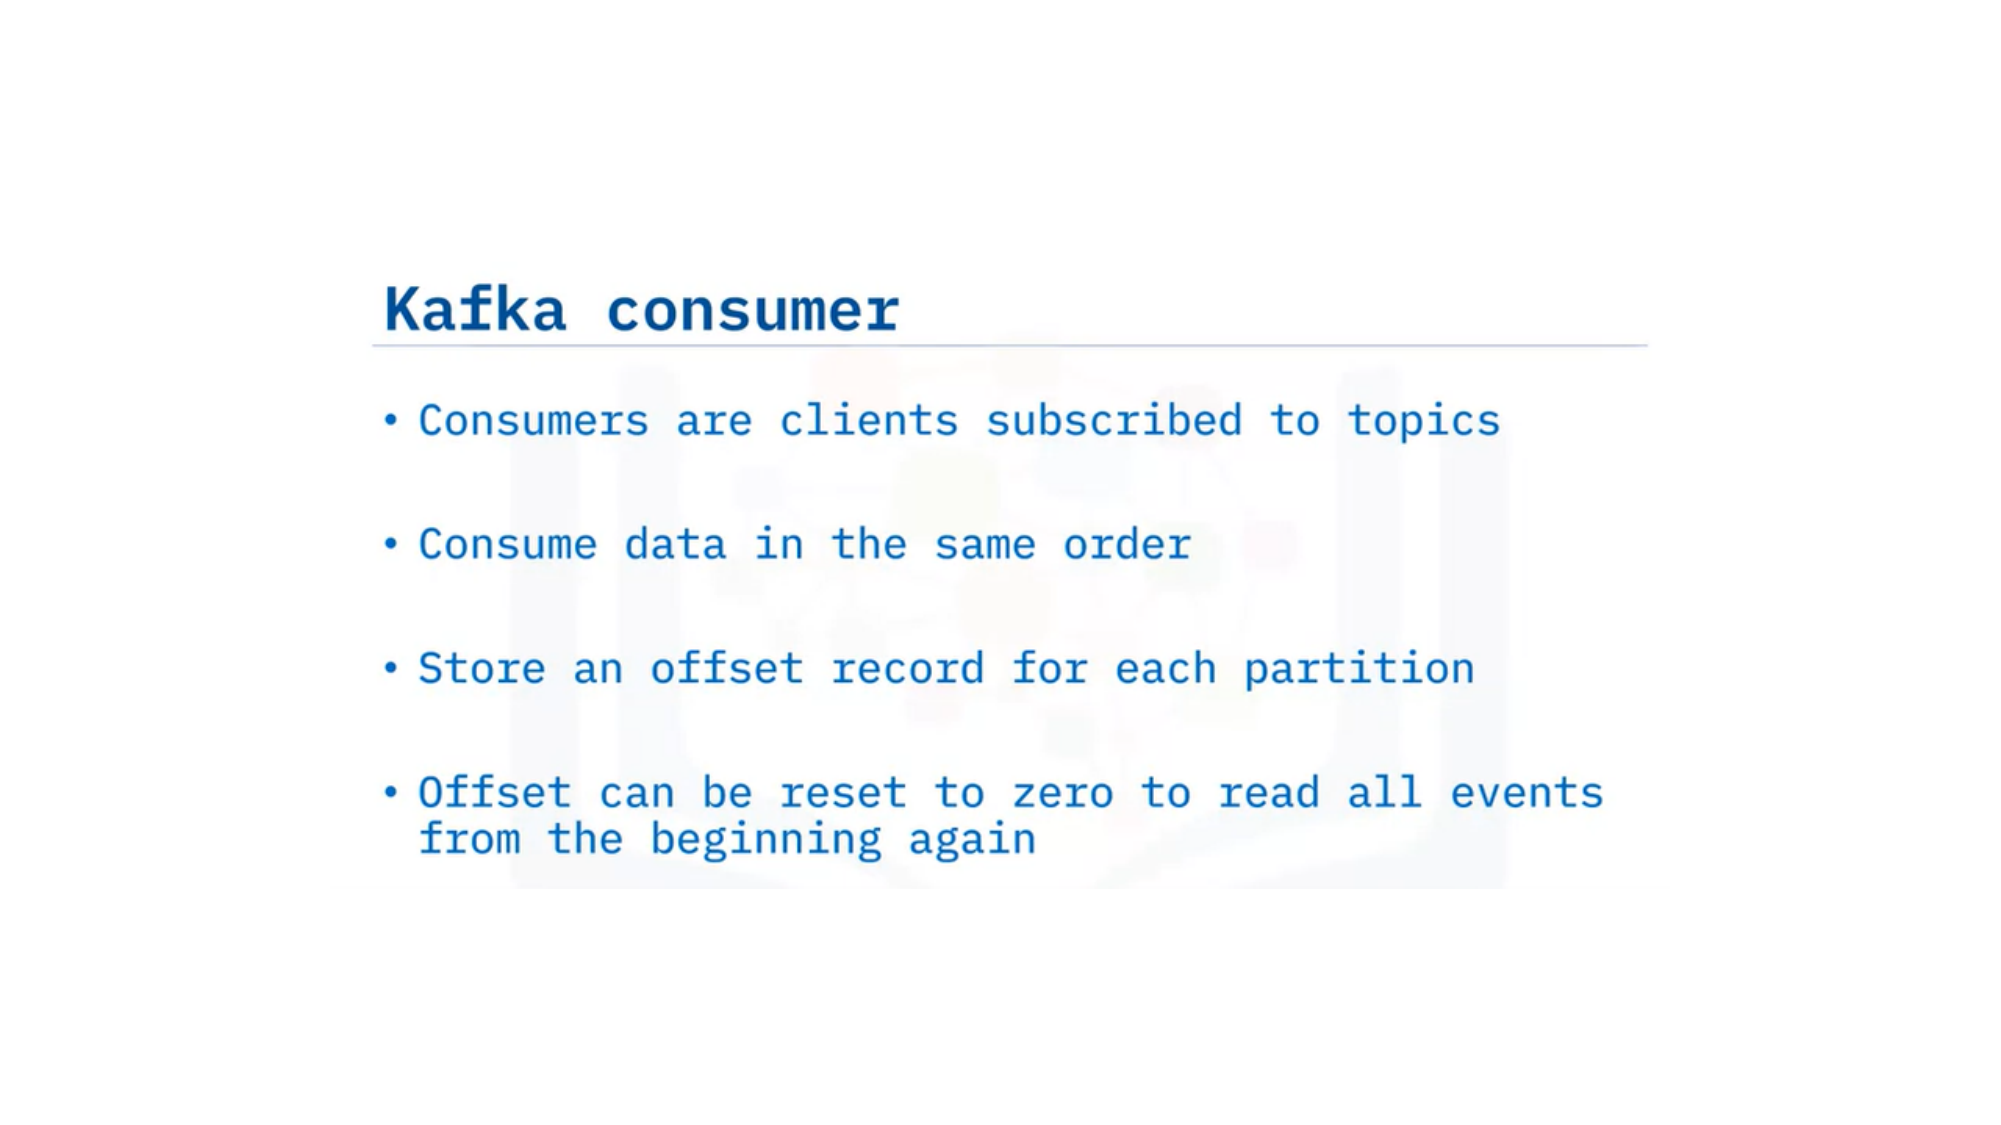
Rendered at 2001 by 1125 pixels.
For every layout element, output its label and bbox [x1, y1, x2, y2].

picture [330, 235, 1670, 889]
